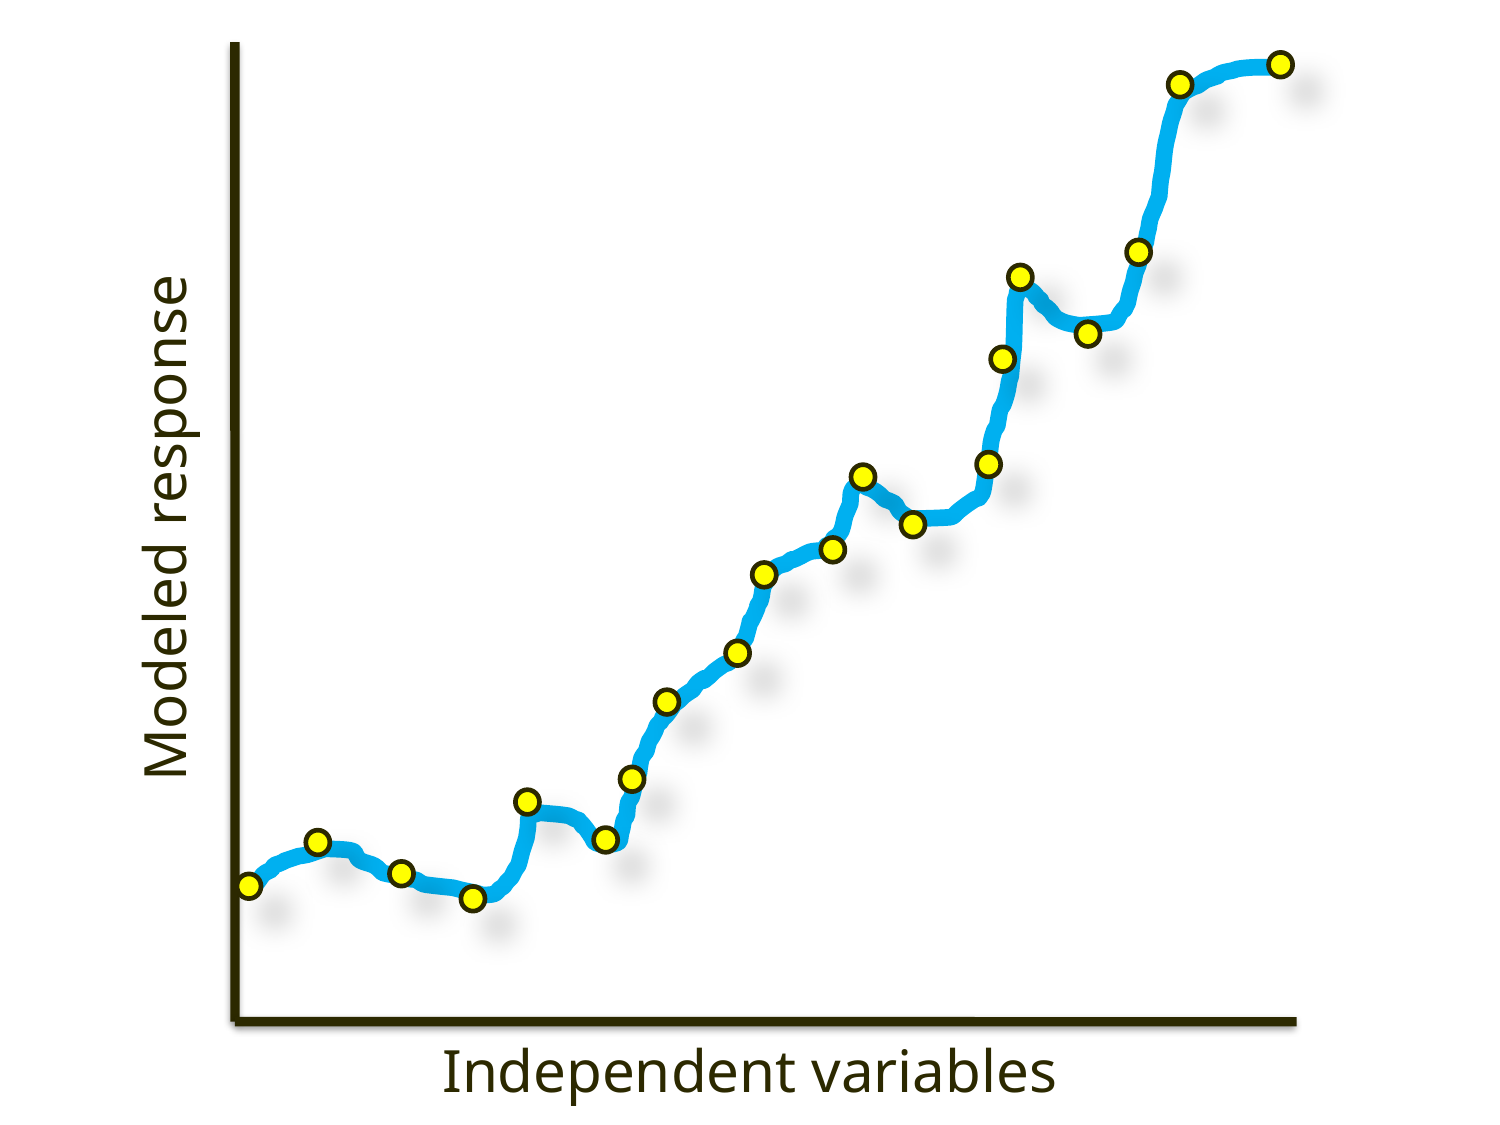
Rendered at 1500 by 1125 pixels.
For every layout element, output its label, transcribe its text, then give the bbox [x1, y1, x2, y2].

text_box [514, 788, 541, 816]
text_box [724, 640, 751, 667]
text_box [1031, 98, 1203, 327]
text_box [259, 847, 314, 882]
text_box [900, 511, 926, 538]
text_box [305, 829, 331, 856]
text_box [989, 346, 1016, 373]
text_box [234, 1019, 1297, 1024]
text_box [460, 885, 486, 912]
text_box [1125, 239, 1152, 266]
text_box [325, 287, 1020, 898]
text_box [232, 42, 238, 1021]
text_box [654, 688, 680, 716]
text_box [1075, 320, 1101, 348]
text_box [1007, 264, 1034, 291]
text_box [850, 463, 876, 491]
text_box Modeled response [120, 260, 206, 797]
text_box [975, 451, 1002, 478]
text_box [1193, 65, 1275, 112]
text_box [592, 826, 619, 854]
text_box [236, 873, 262, 900]
text_box [820, 536, 846, 563]
text_box [1167, 71, 1193, 98]
text_box Independent variables [427, 1026, 1073, 1112]
text_box [751, 561, 778, 589]
text_box [1267, 51, 1294, 78]
text_box [619, 766, 645, 793]
text_box [388, 860, 415, 887]
